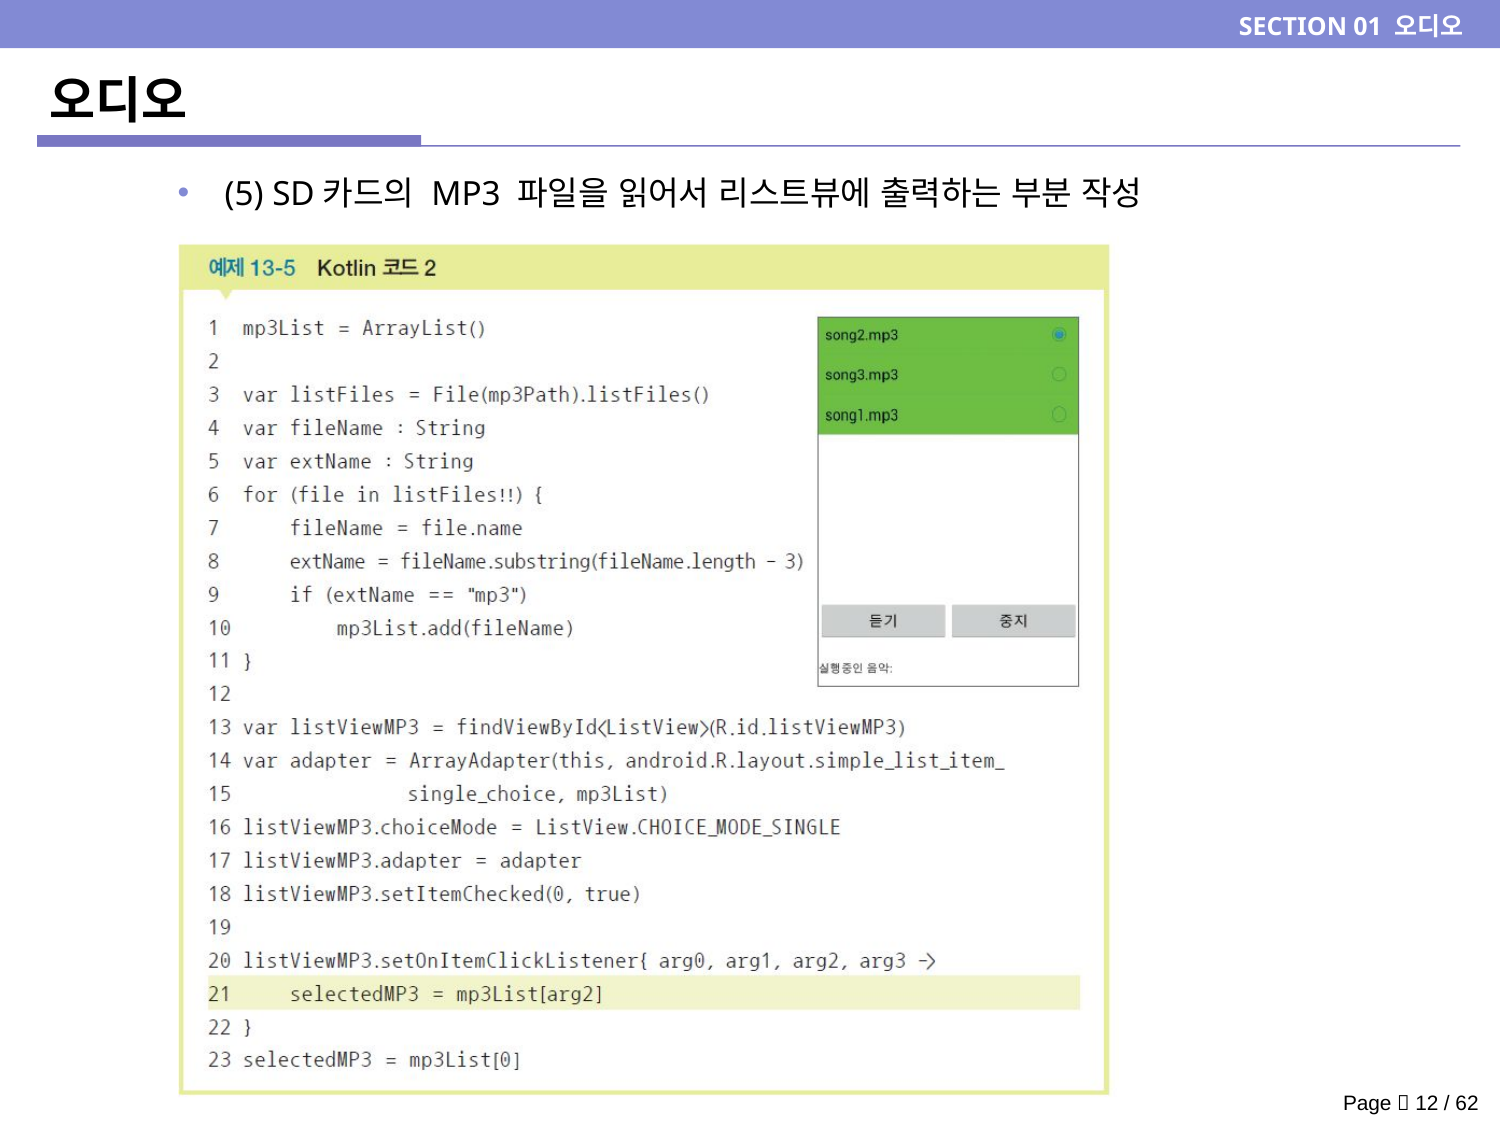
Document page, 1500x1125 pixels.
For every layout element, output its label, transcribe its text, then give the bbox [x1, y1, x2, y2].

title 오디오 [48, 67, 1448, 132]
picture [178, 235, 1119, 1098]
text_box SECTION 01 오디오 [1224, 3, 1500, 48]
list (5) SD카드의 MP3 파일을 읽어서 리스트뷰에 출력하는 부분 작성 [104, 171, 1382, 880]
